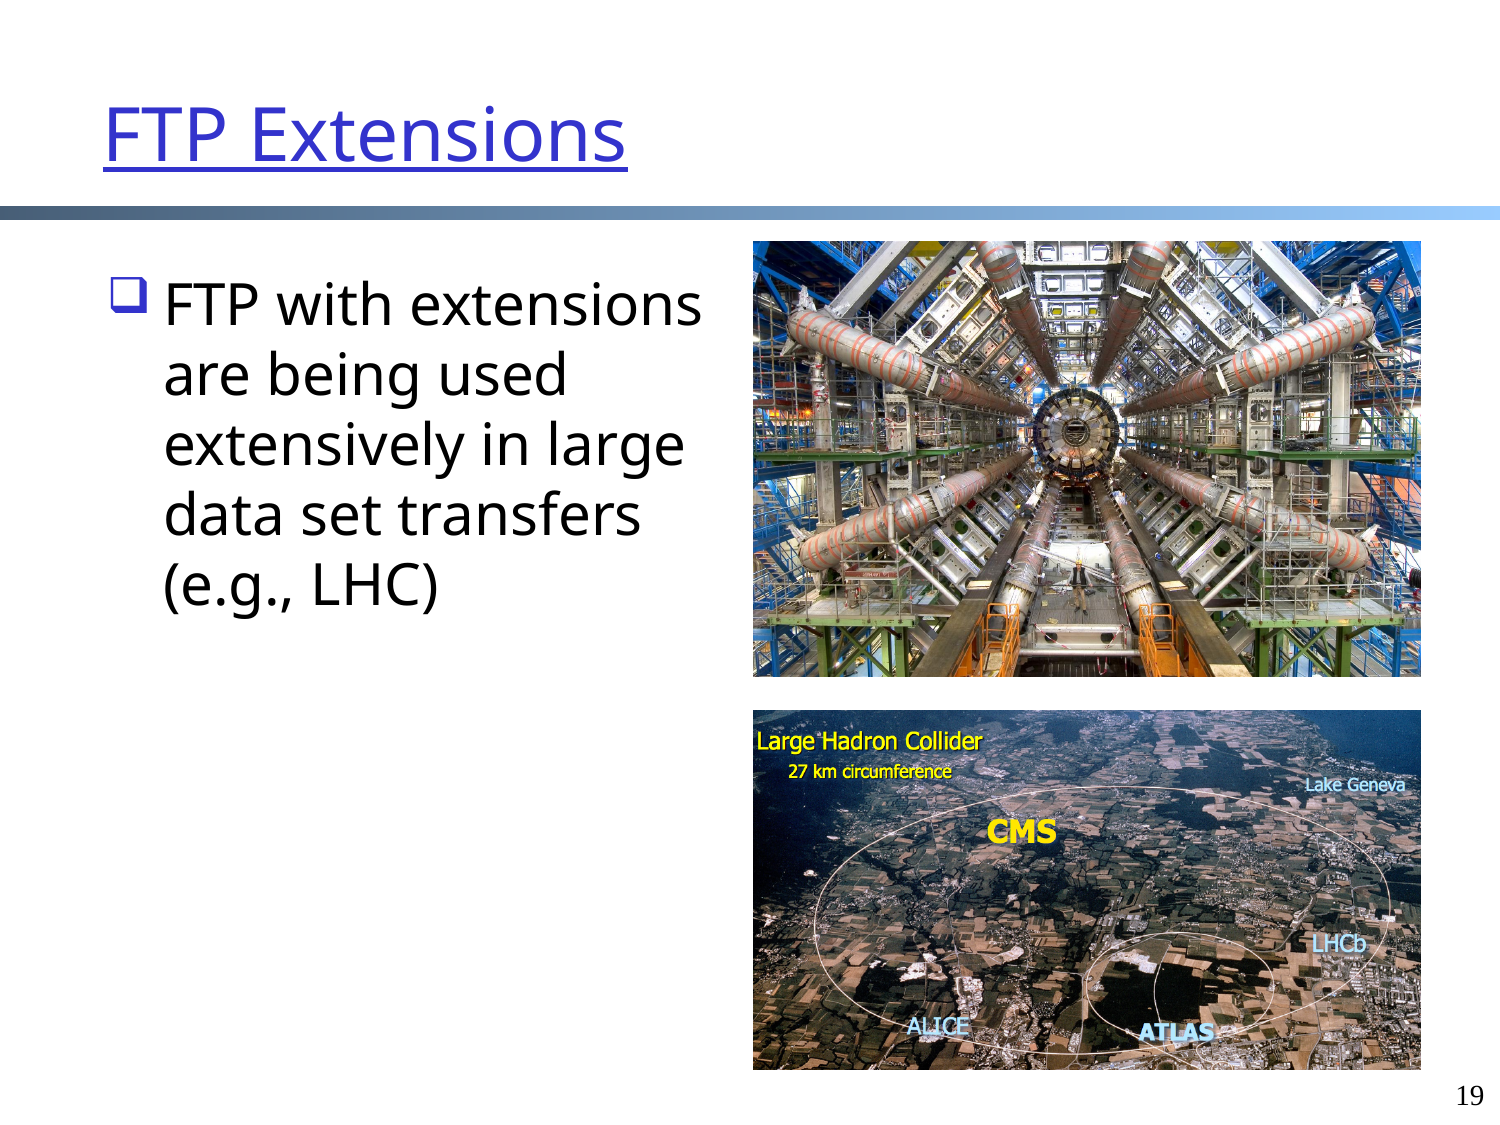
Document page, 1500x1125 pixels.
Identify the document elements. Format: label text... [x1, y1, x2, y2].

slide_number 19 [1424, 1068, 1500, 1125]
title FTP Extensions [87, 37, 1363, 225]
picture [753, 710, 1421, 1070]
list FTP with extensions are being used extensively in large data set transfers (e.g., LHC) [91, 259, 748, 677]
picture [753, 241, 1421, 677]
